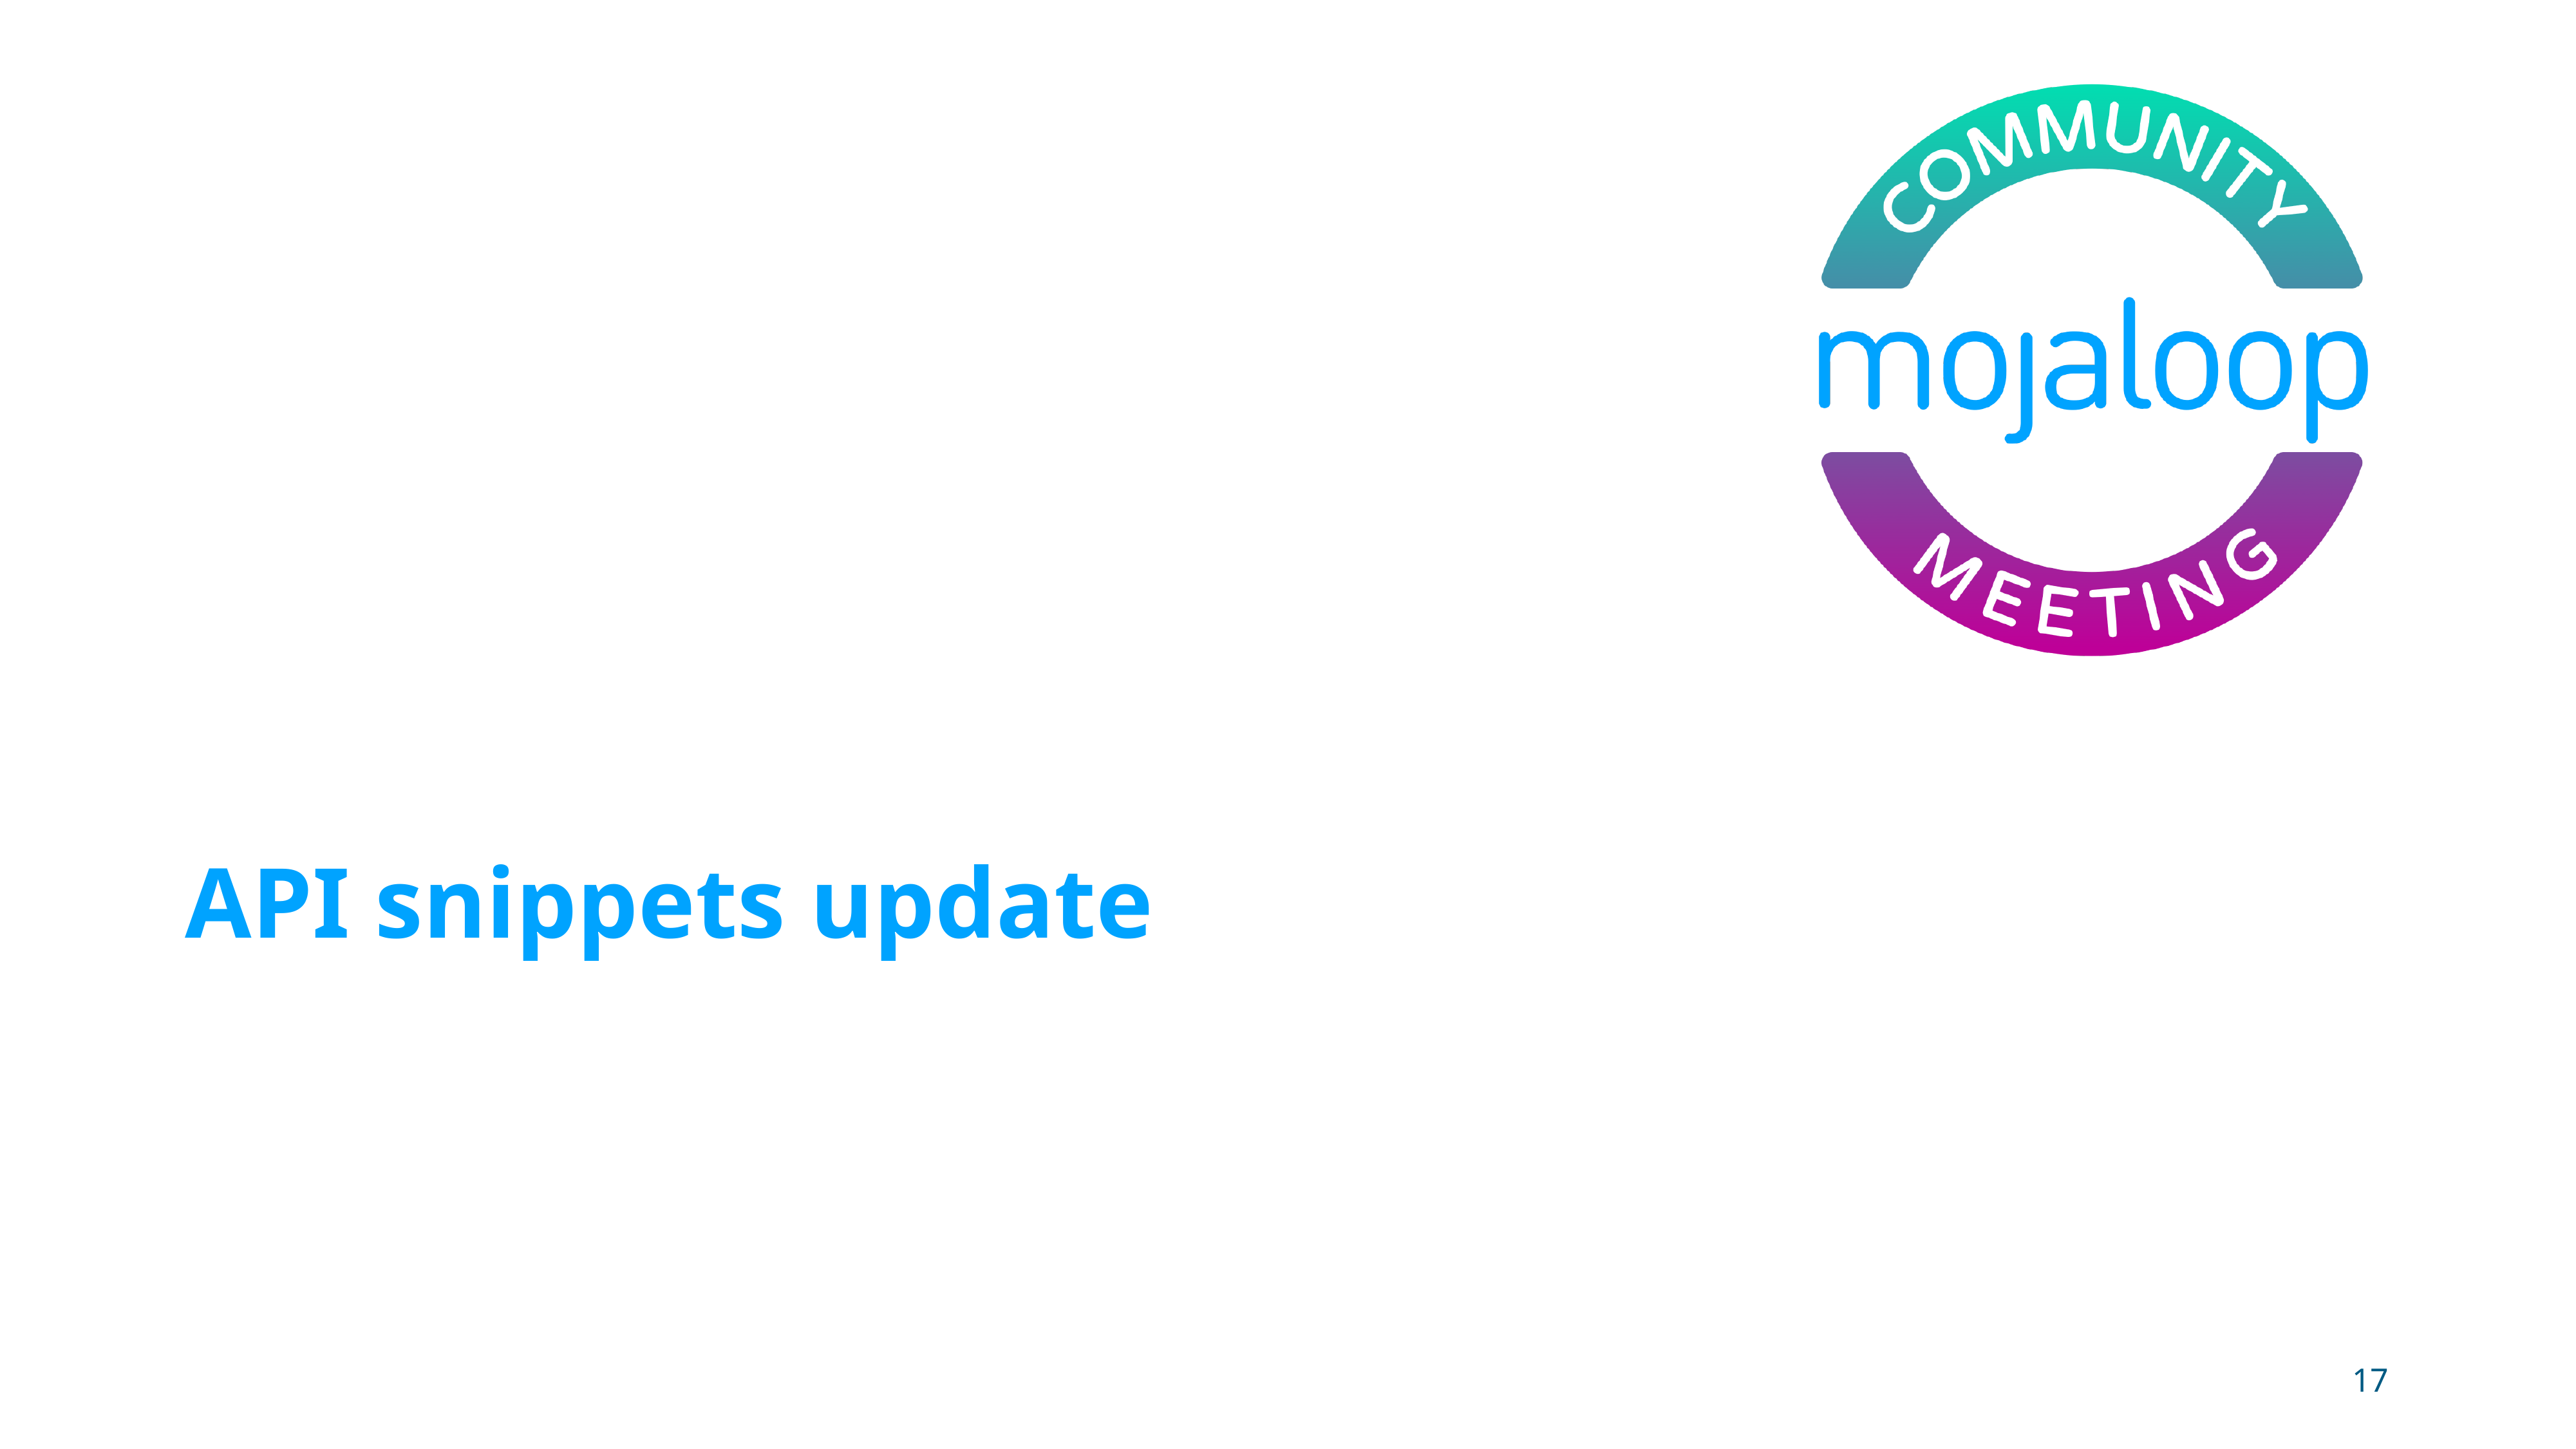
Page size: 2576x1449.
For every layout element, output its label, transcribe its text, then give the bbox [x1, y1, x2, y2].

title API snippets update [175, 361, 1648, 964]
picture [1817, 84, 2369, 656]
slide_number ‹#› [1819, 1343, 2399, 1421]
